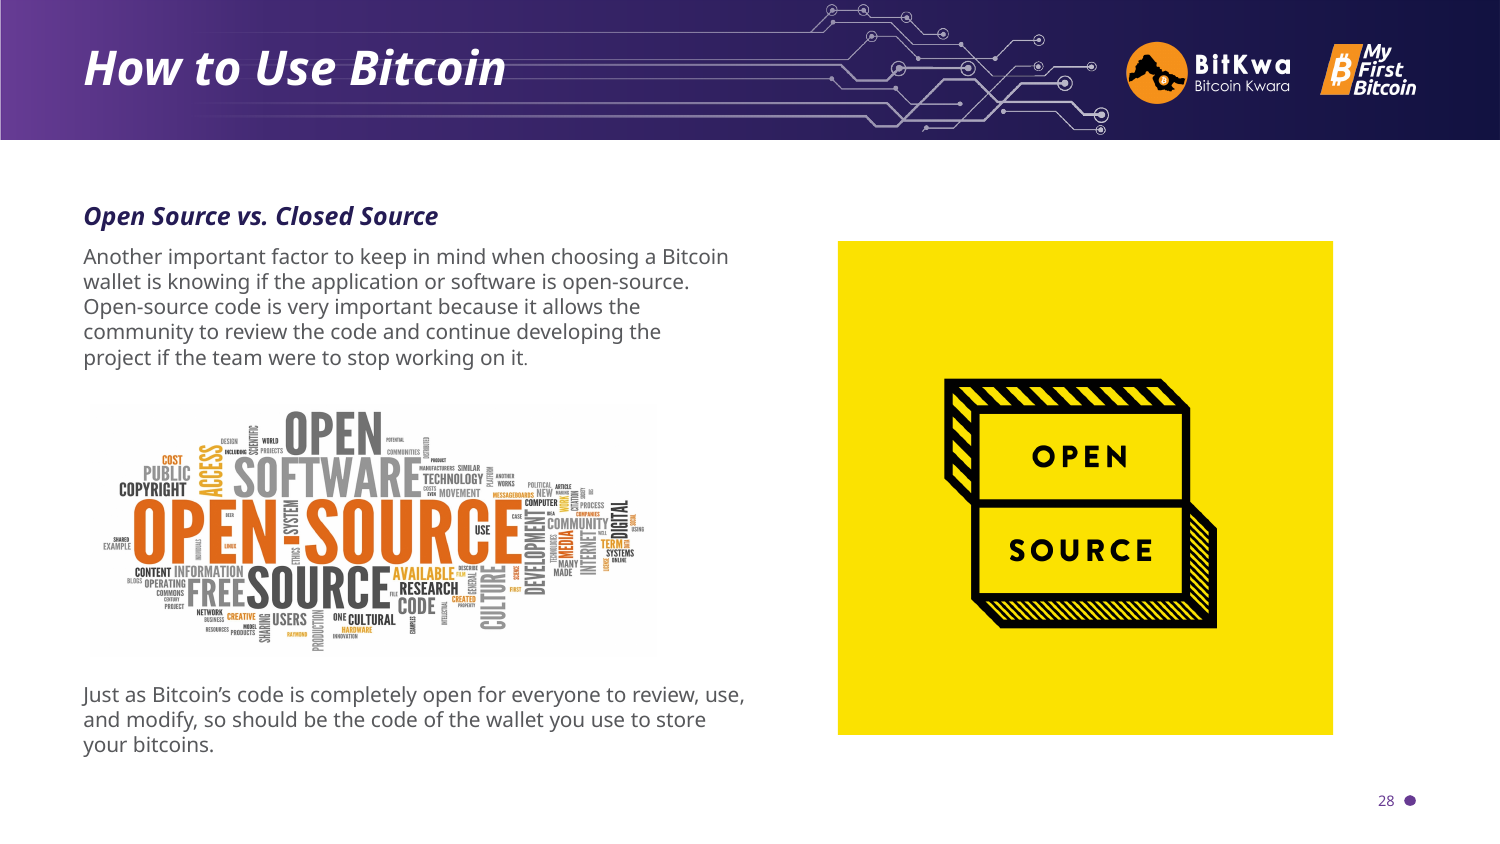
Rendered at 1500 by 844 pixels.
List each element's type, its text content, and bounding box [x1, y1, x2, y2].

picture [90, 404, 657, 657]
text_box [0, 0, 1500, 140]
text_box Open Source vs. Closed Source Another important factor to keep in mind when choosing a Bitcoin wallet is knowing if the application or software is open-source. Open-source code is very important because it allows the community to review the code and continue developing the project if the team were to stop working on it. [83, 199, 733, 370]
picture [1320, 43, 1416, 96]
picture [837, 241, 1334, 736]
text_box Just as Bitcoin’s code is completely open for everyone to review, use, and modify, so should be the code of the wallet you use to store your bitcoins. [83, 680, 750, 757]
picture [1404, 794, 1416, 806]
picture [1121, 36, 1295, 108]
slide_number 28 [1375, 790, 1398, 844]
